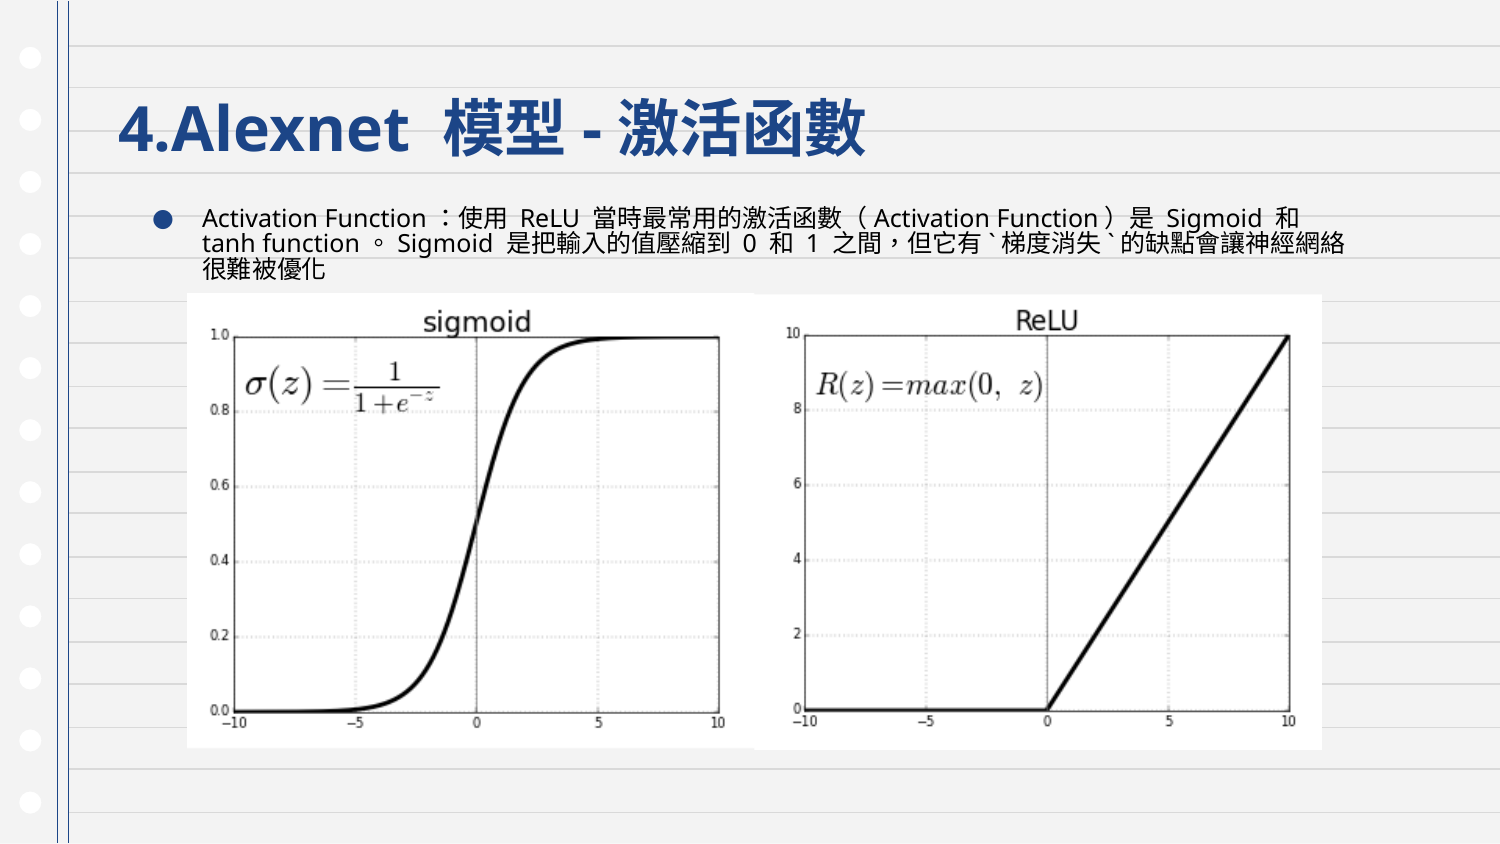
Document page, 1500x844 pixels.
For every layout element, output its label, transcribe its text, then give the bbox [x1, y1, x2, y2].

picture [186, 292, 1322, 750]
title 4.Alexnet 模型-激活函數 [118, 88, 1382, 148]
list Activation Function：使用 ReLU 當時最常用的激活函數（Activation Function）是 Sigmoid 和 tanh function。Sigmoid 是把輸入的值壓縮到 0 和 1 之間，但它有`梯度消失`的缺點會讓神經網絡很難被優化 [112, 161, 1376, 727]
